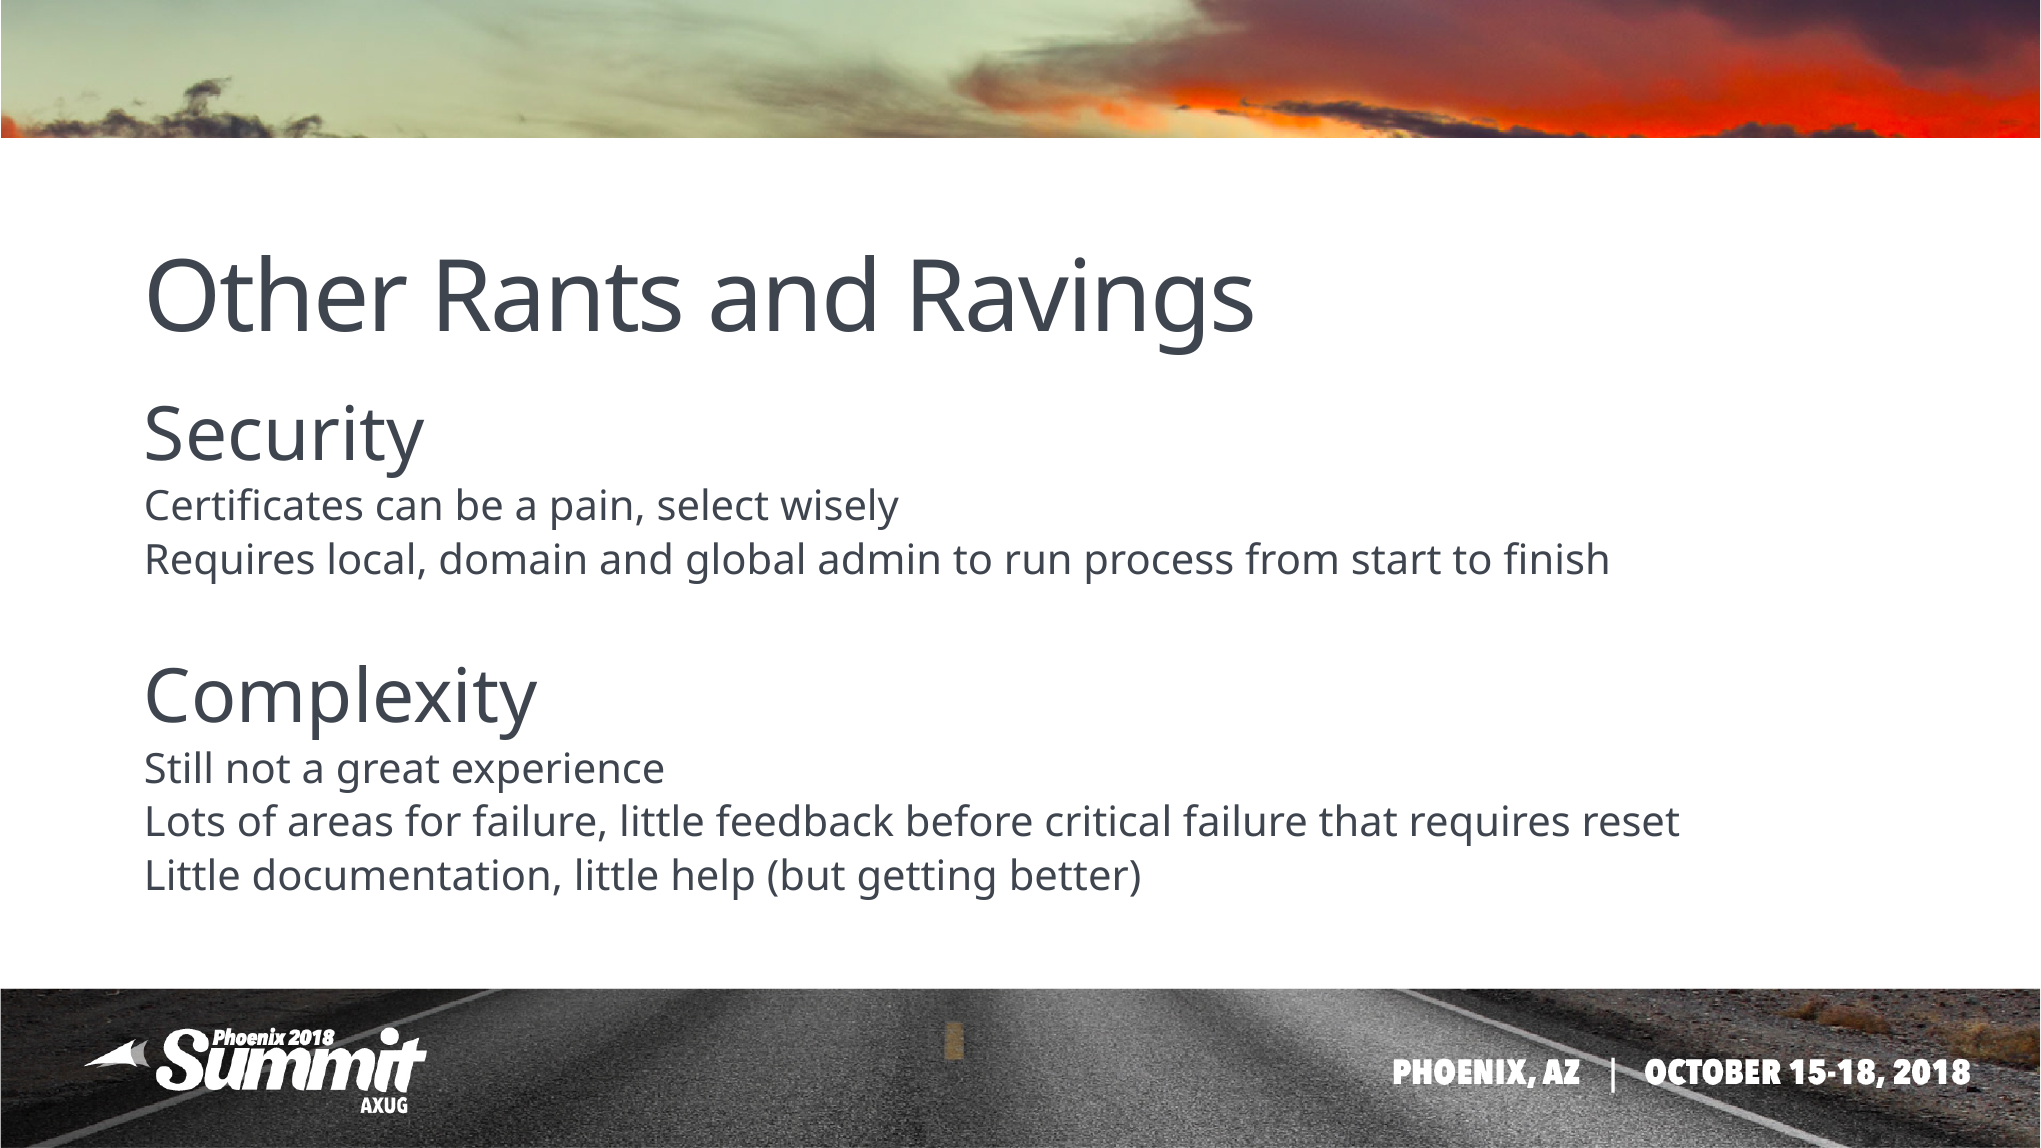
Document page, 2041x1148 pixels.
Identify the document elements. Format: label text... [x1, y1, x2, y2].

title Other Rants and Ravings [120, 229, 1990, 381]
list Security Certificates can be a pain, select wisely Requires local, domain and global admin to run process from start to finish Complexity Still not a great experience Lots of areas for failure, little feedback before critical failure that requires reset Little documentation, little help (but getting better) [120, 380, 1989, 928]
picture [0, 0, 2041, 1148]
